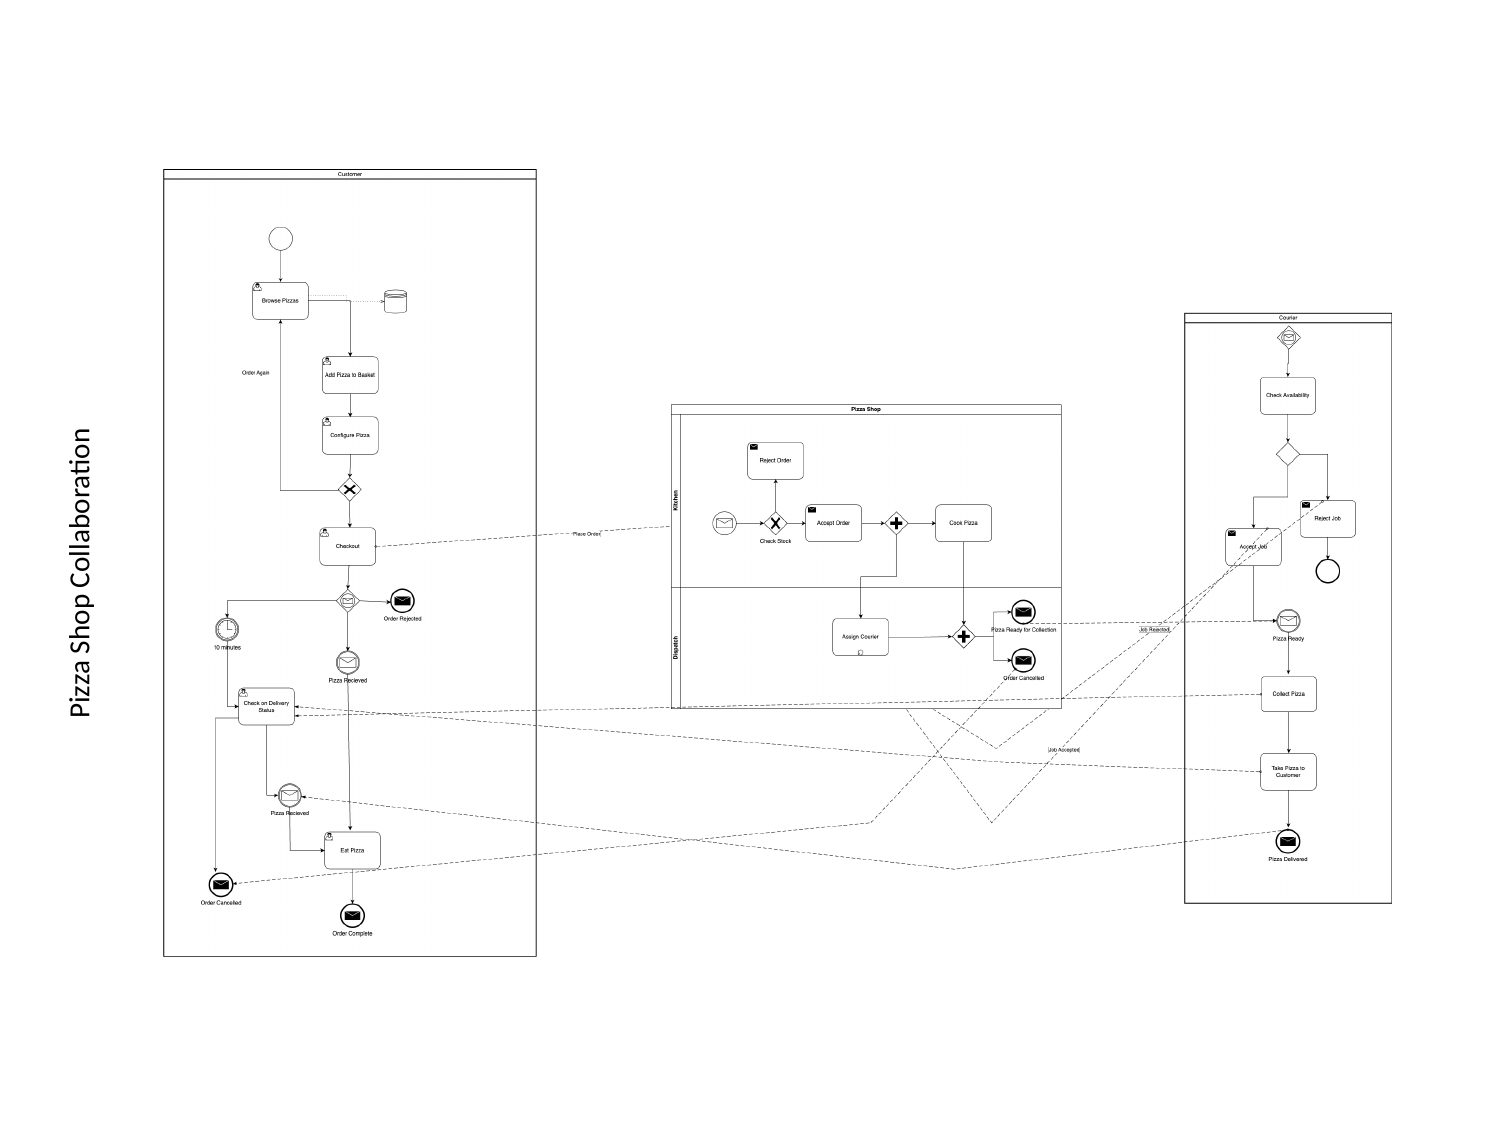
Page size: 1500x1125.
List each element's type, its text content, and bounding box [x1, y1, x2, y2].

text_box Pizza Shop Collaboration [54, 396, 101, 731]
picture [162, 168, 1392, 957]
